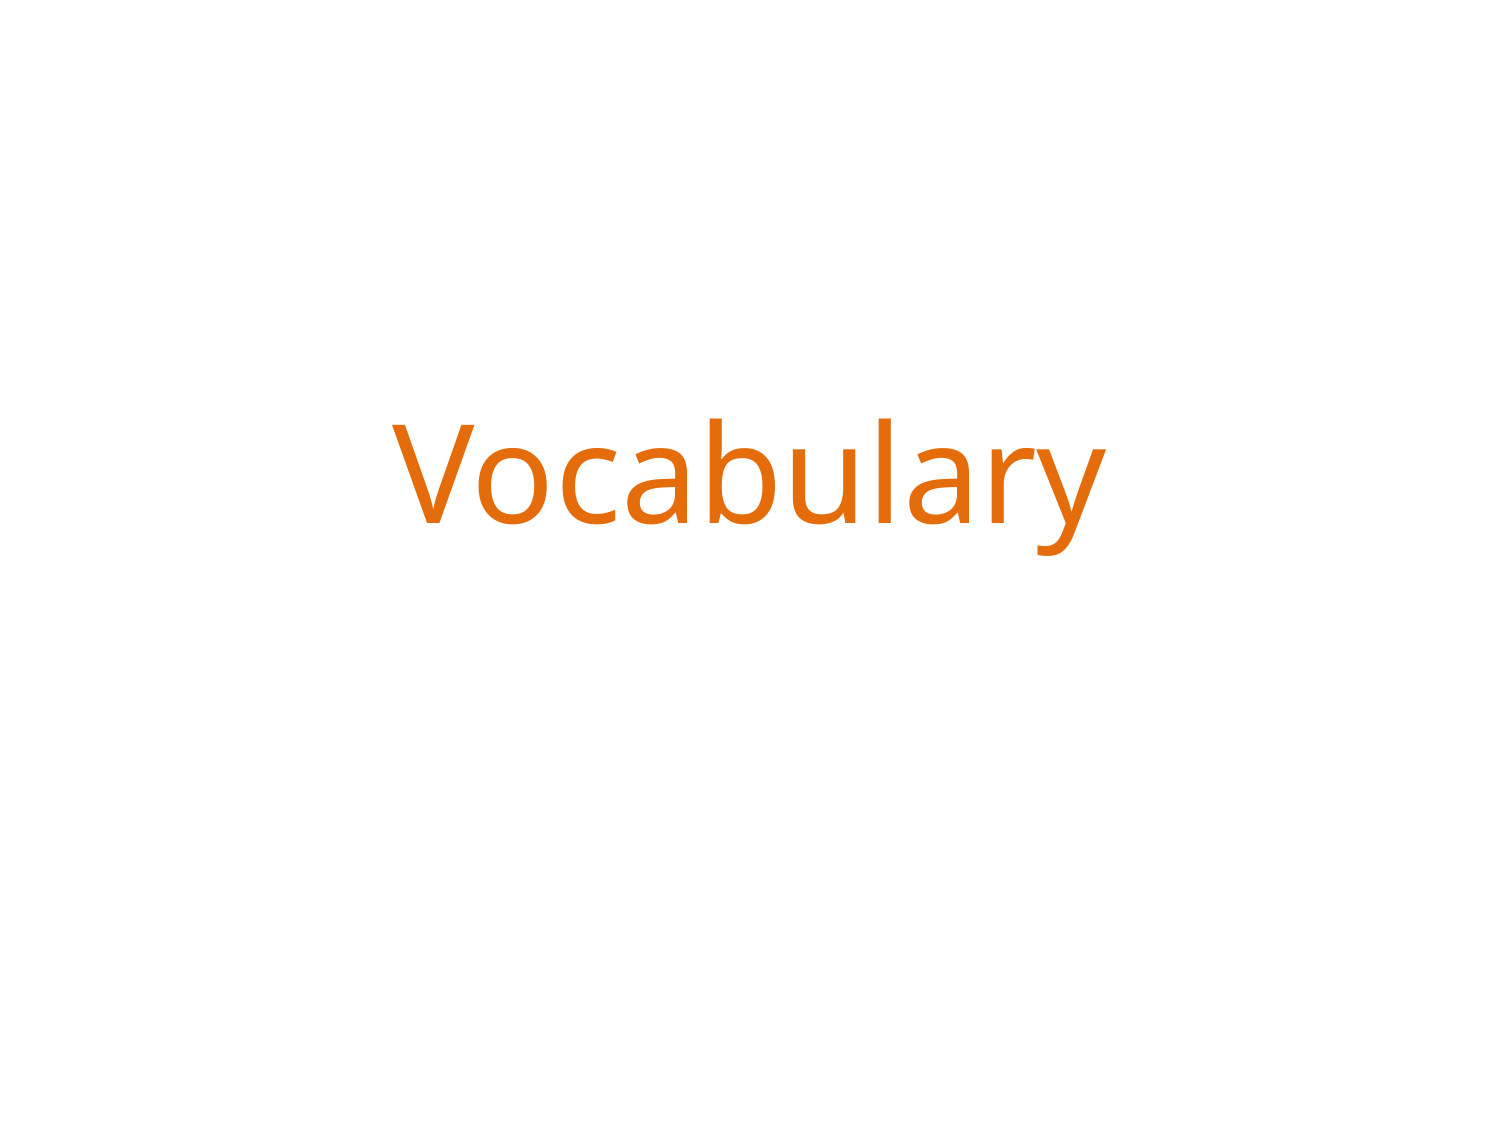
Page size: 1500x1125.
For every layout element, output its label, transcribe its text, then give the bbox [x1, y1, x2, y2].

title Vocabulary [75, 375, 1425, 563]
